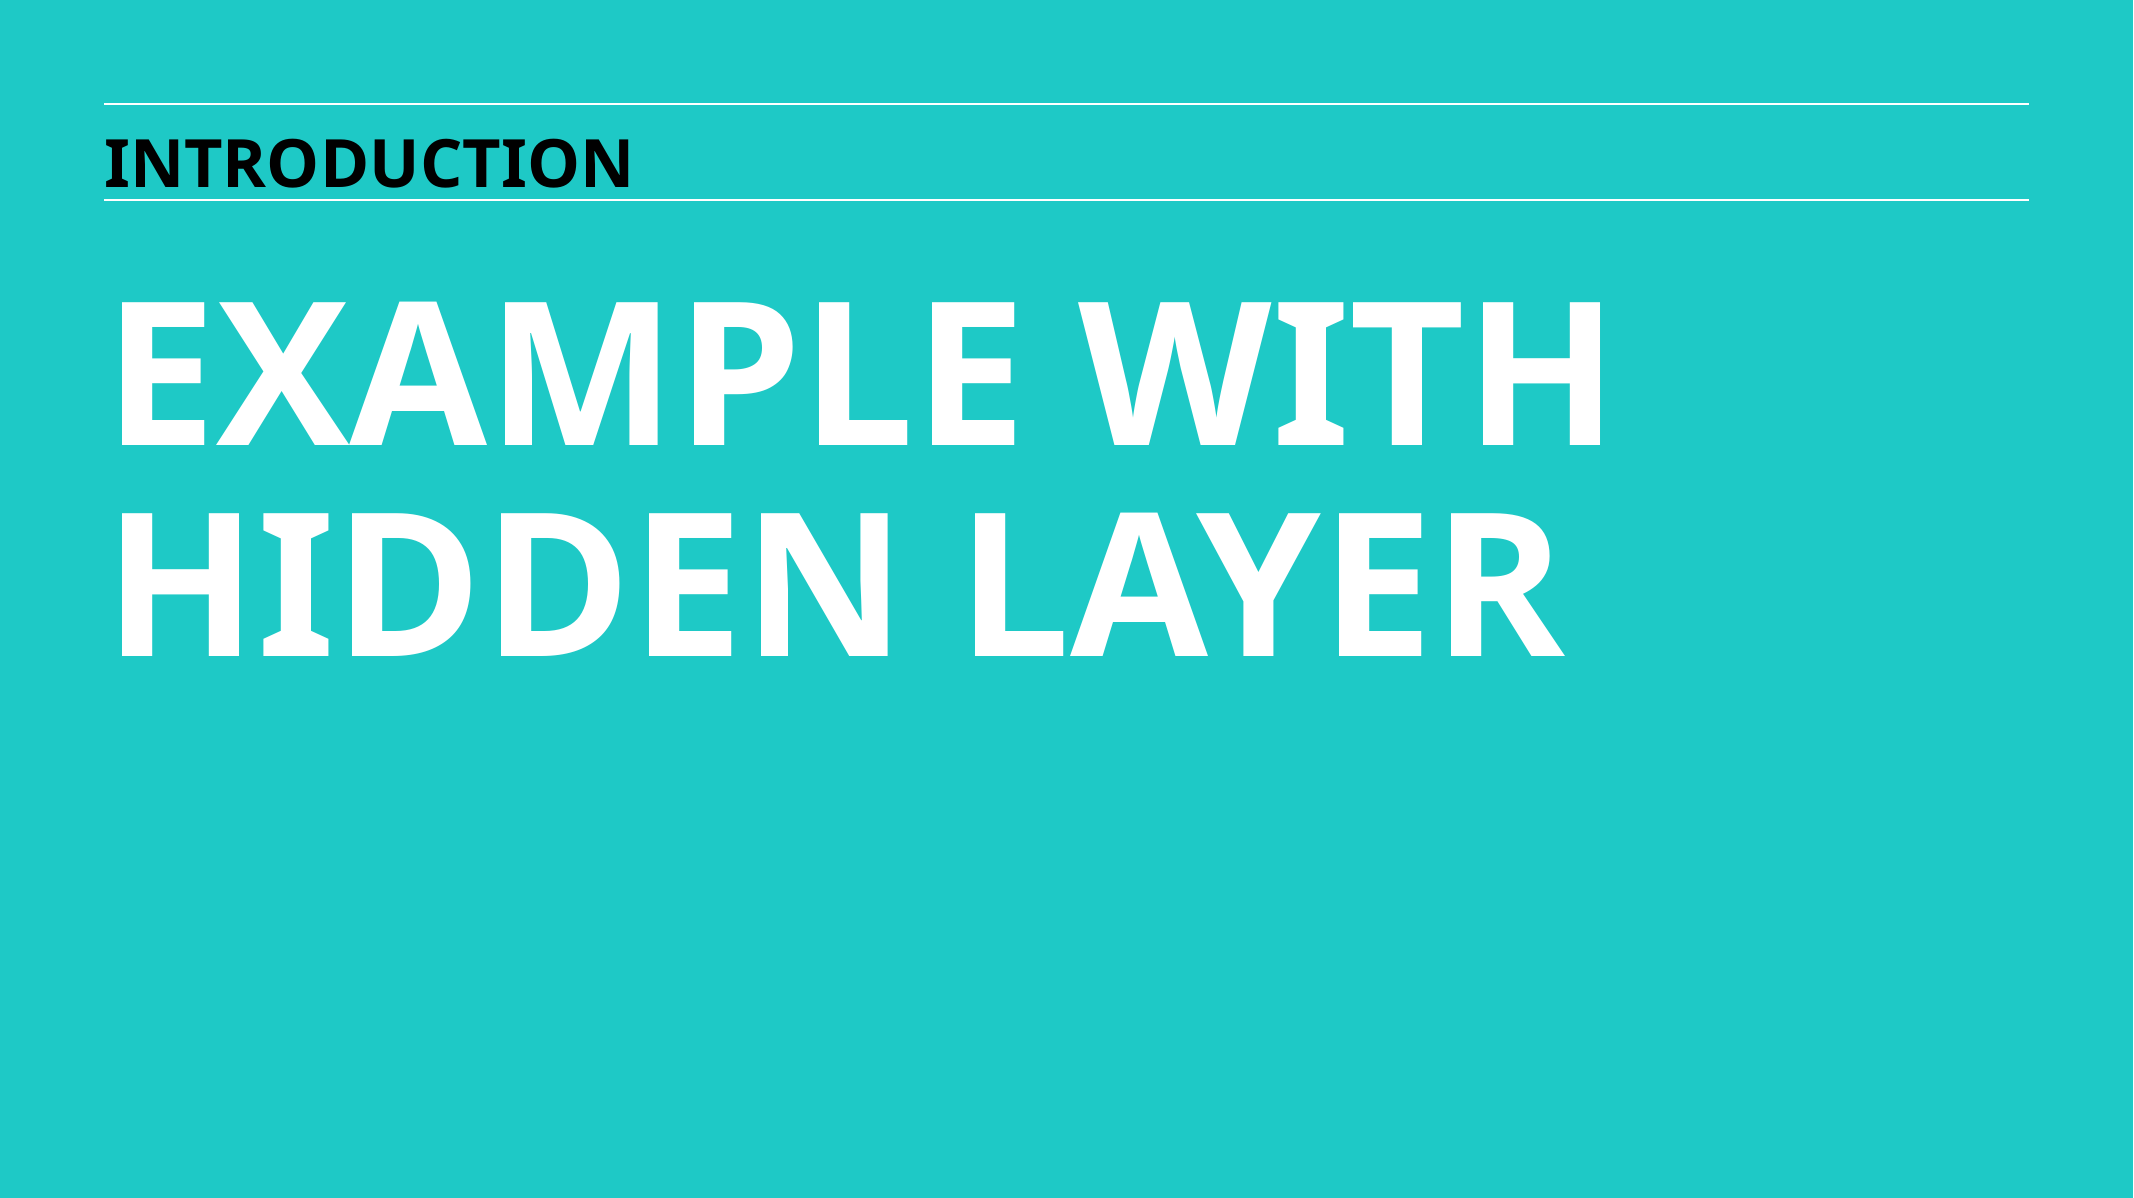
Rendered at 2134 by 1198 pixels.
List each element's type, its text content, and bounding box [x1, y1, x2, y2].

text_box EXAMPLE WITH HIDDEN LAYER [104, 241, 2030, 703]
text_box INTRODUCTION [104, 120, 2030, 192]
